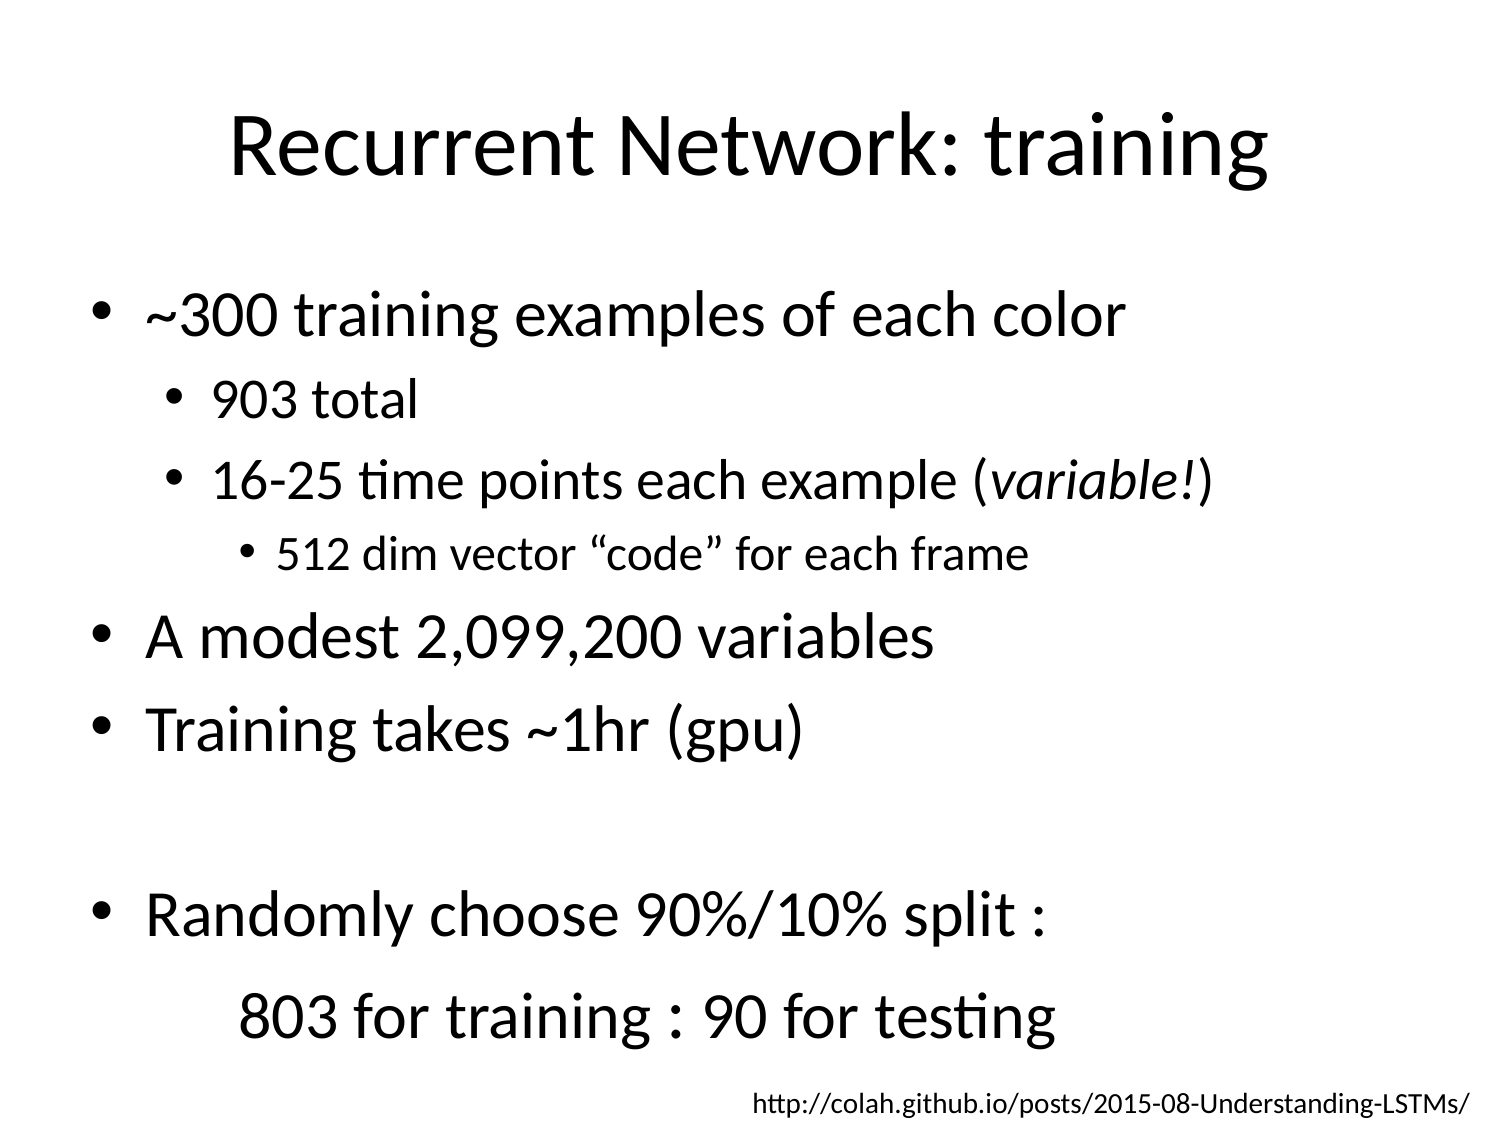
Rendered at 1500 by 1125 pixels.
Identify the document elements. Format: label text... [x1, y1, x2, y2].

list ~300 training examples of each color 903 total 16-25 time points each example (variable!) 512 dim vector “code” for each frame A modest 2,099,200 variables Training takes ~1hr (gpu) Randomly choose 90%/10% split : 803 for training : 90 for testing [75, 262, 1400, 1063]
title Recurrent Network: training [75, 45, 1425, 233]
text_box http://colah.github.io/posts/2015-08-Understanding-LSTMs/ [737, 1077, 1500, 1125]
